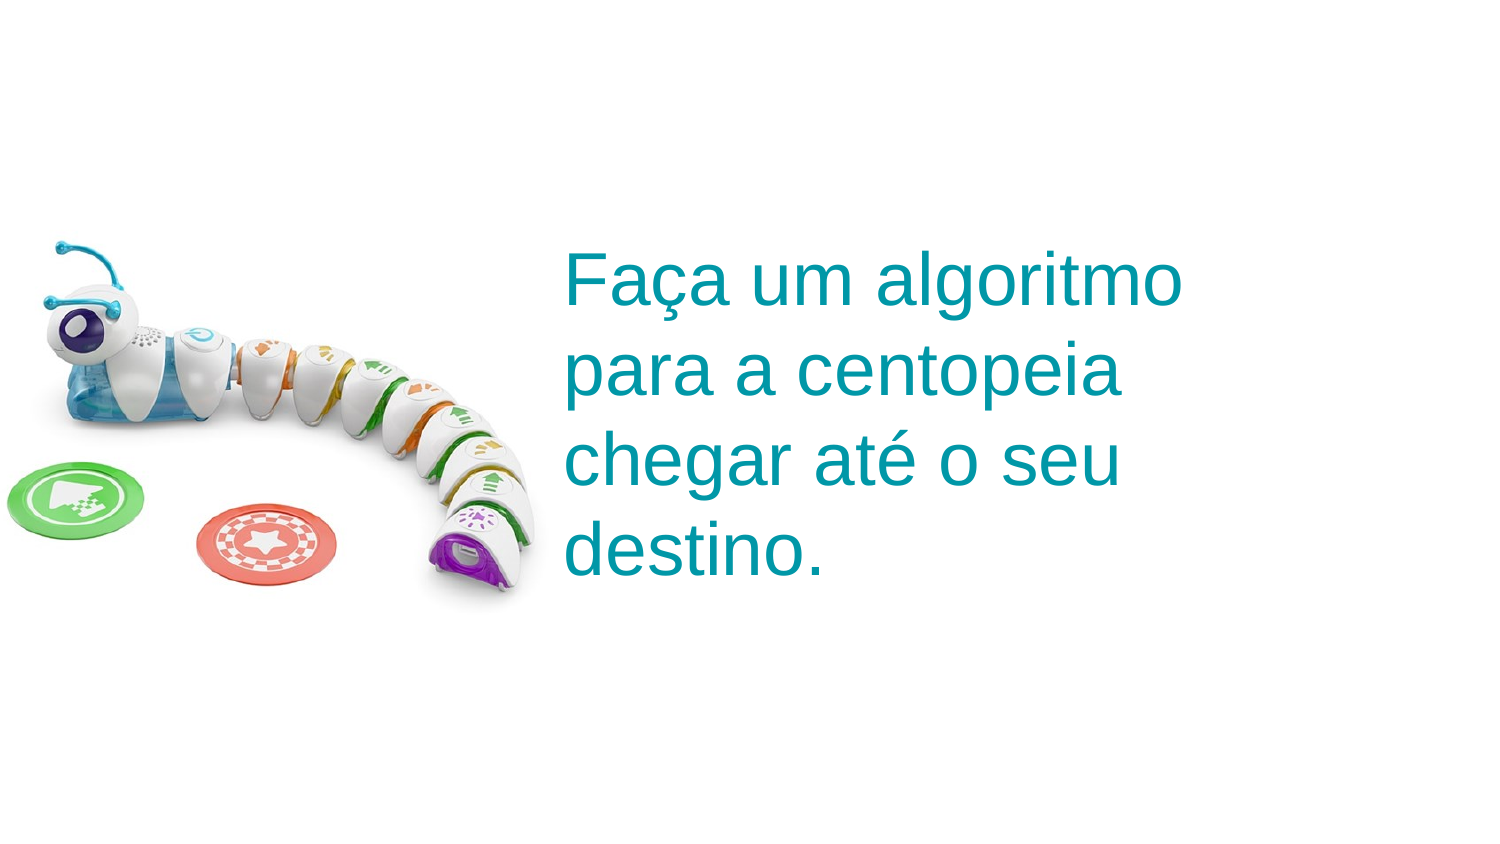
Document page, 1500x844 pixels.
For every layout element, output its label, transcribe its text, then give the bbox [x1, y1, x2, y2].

title Faça um algoritmo para a centopeia chegar até o seu destino. [549, 215, 1264, 464]
picture [0, 215, 549, 628]
